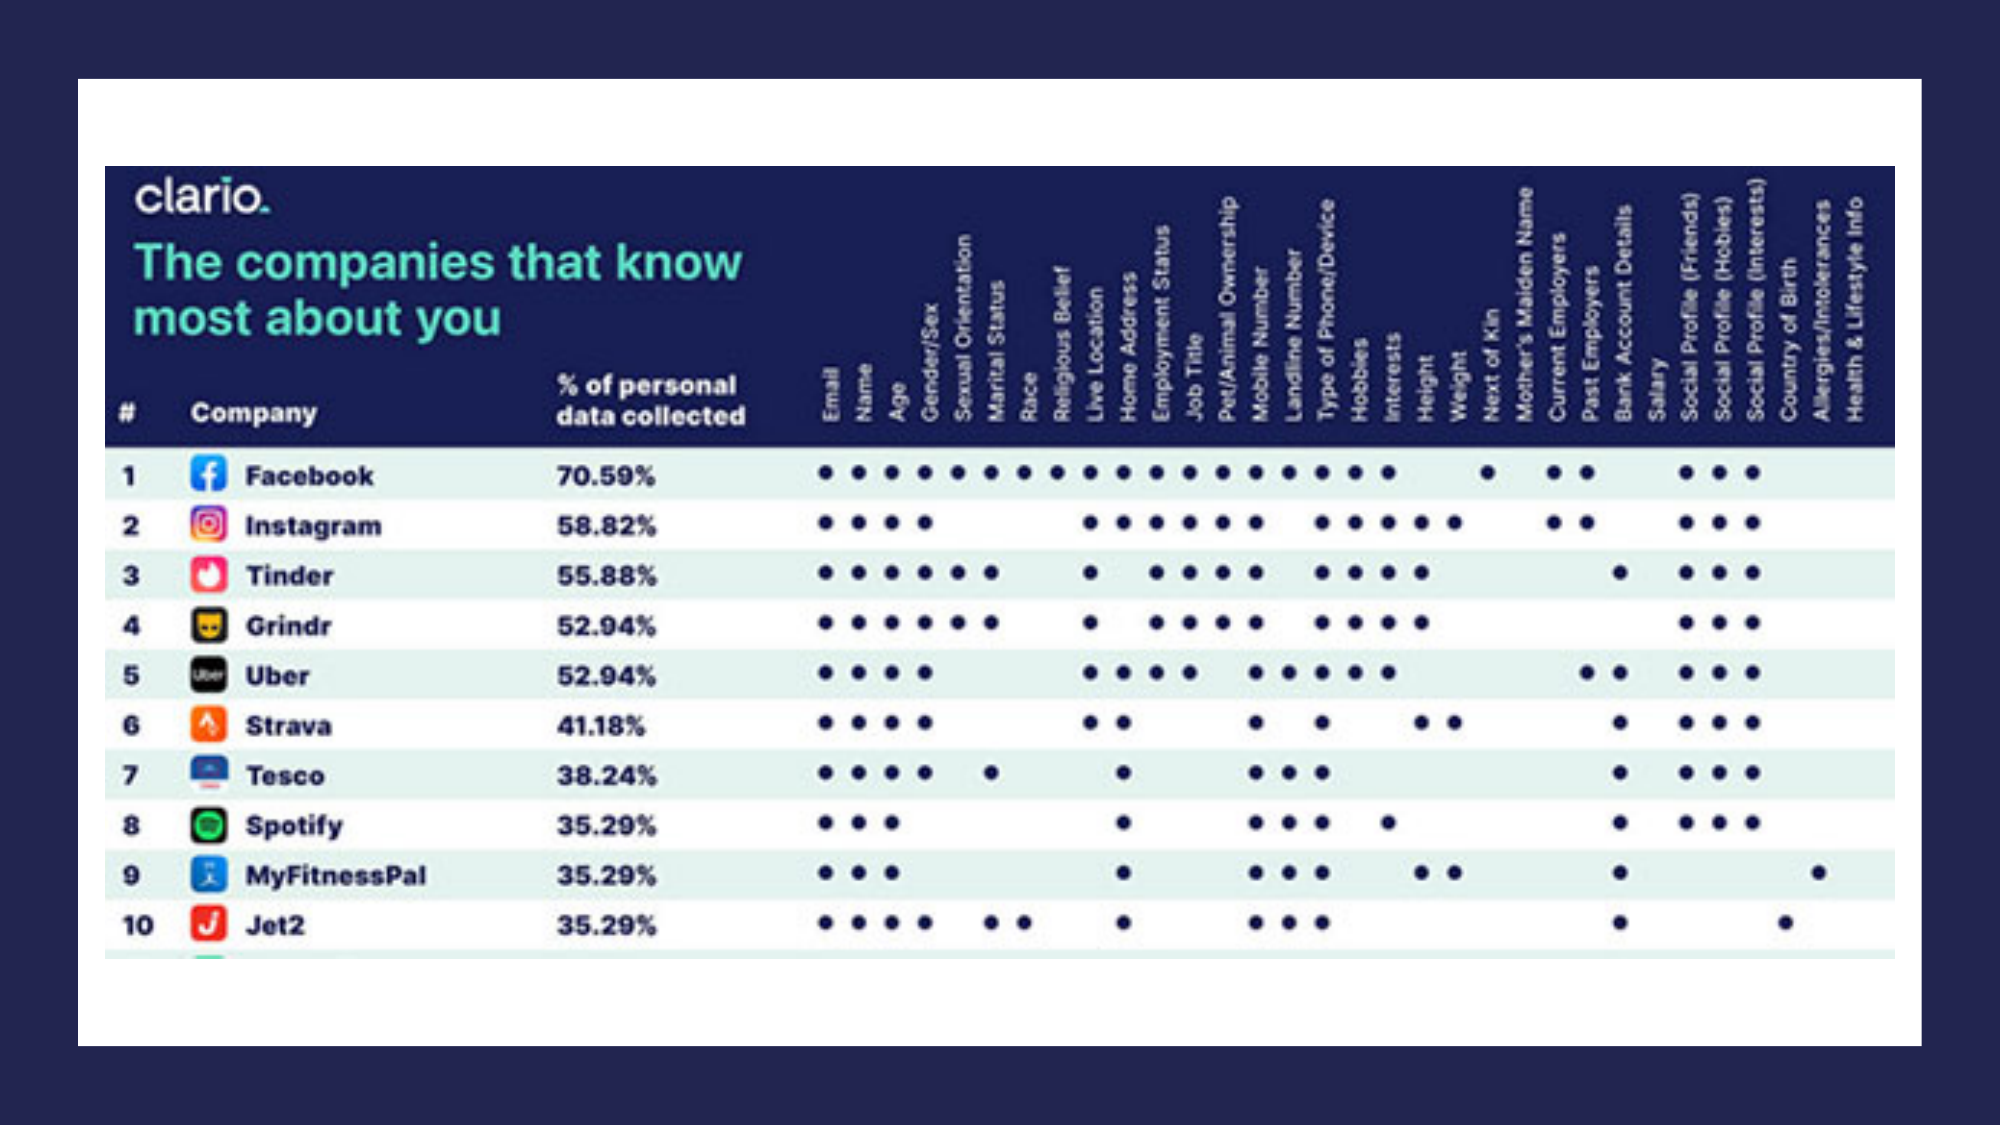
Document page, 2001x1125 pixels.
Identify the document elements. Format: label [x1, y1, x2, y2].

text_box [0, 0, 2000, 1125]
picture [105, 166, 1895, 959]
text_box [77, 78, 1923, 1047]
